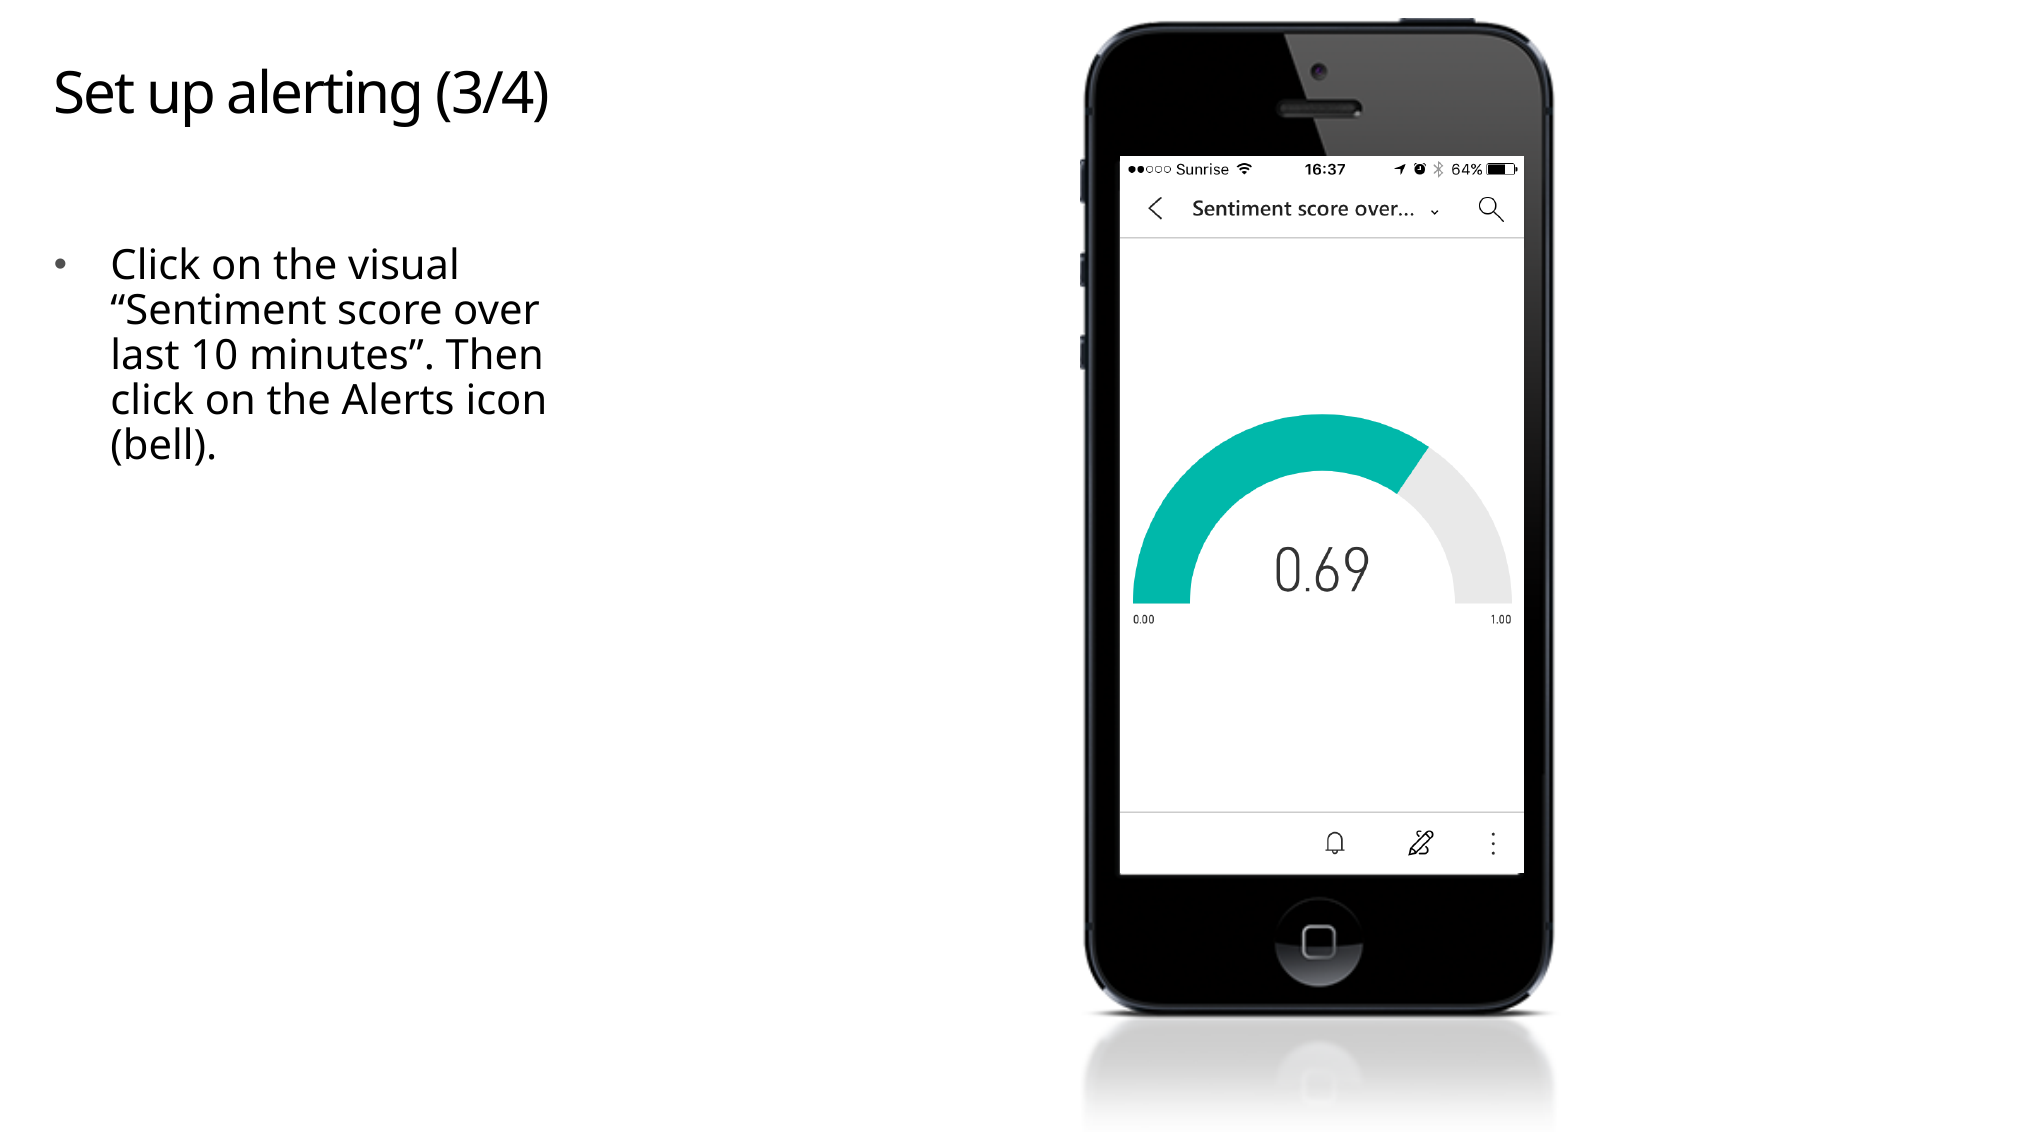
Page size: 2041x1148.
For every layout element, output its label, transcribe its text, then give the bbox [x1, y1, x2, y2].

list Click on the visual “Sentiment score over last 10 minutes”. Then click on the Alerts icon (bell). [30, 228, 616, 441]
title Set up alerting (3/4) [30, 48, 616, 143]
picture [1079, 18, 1576, 1132]
